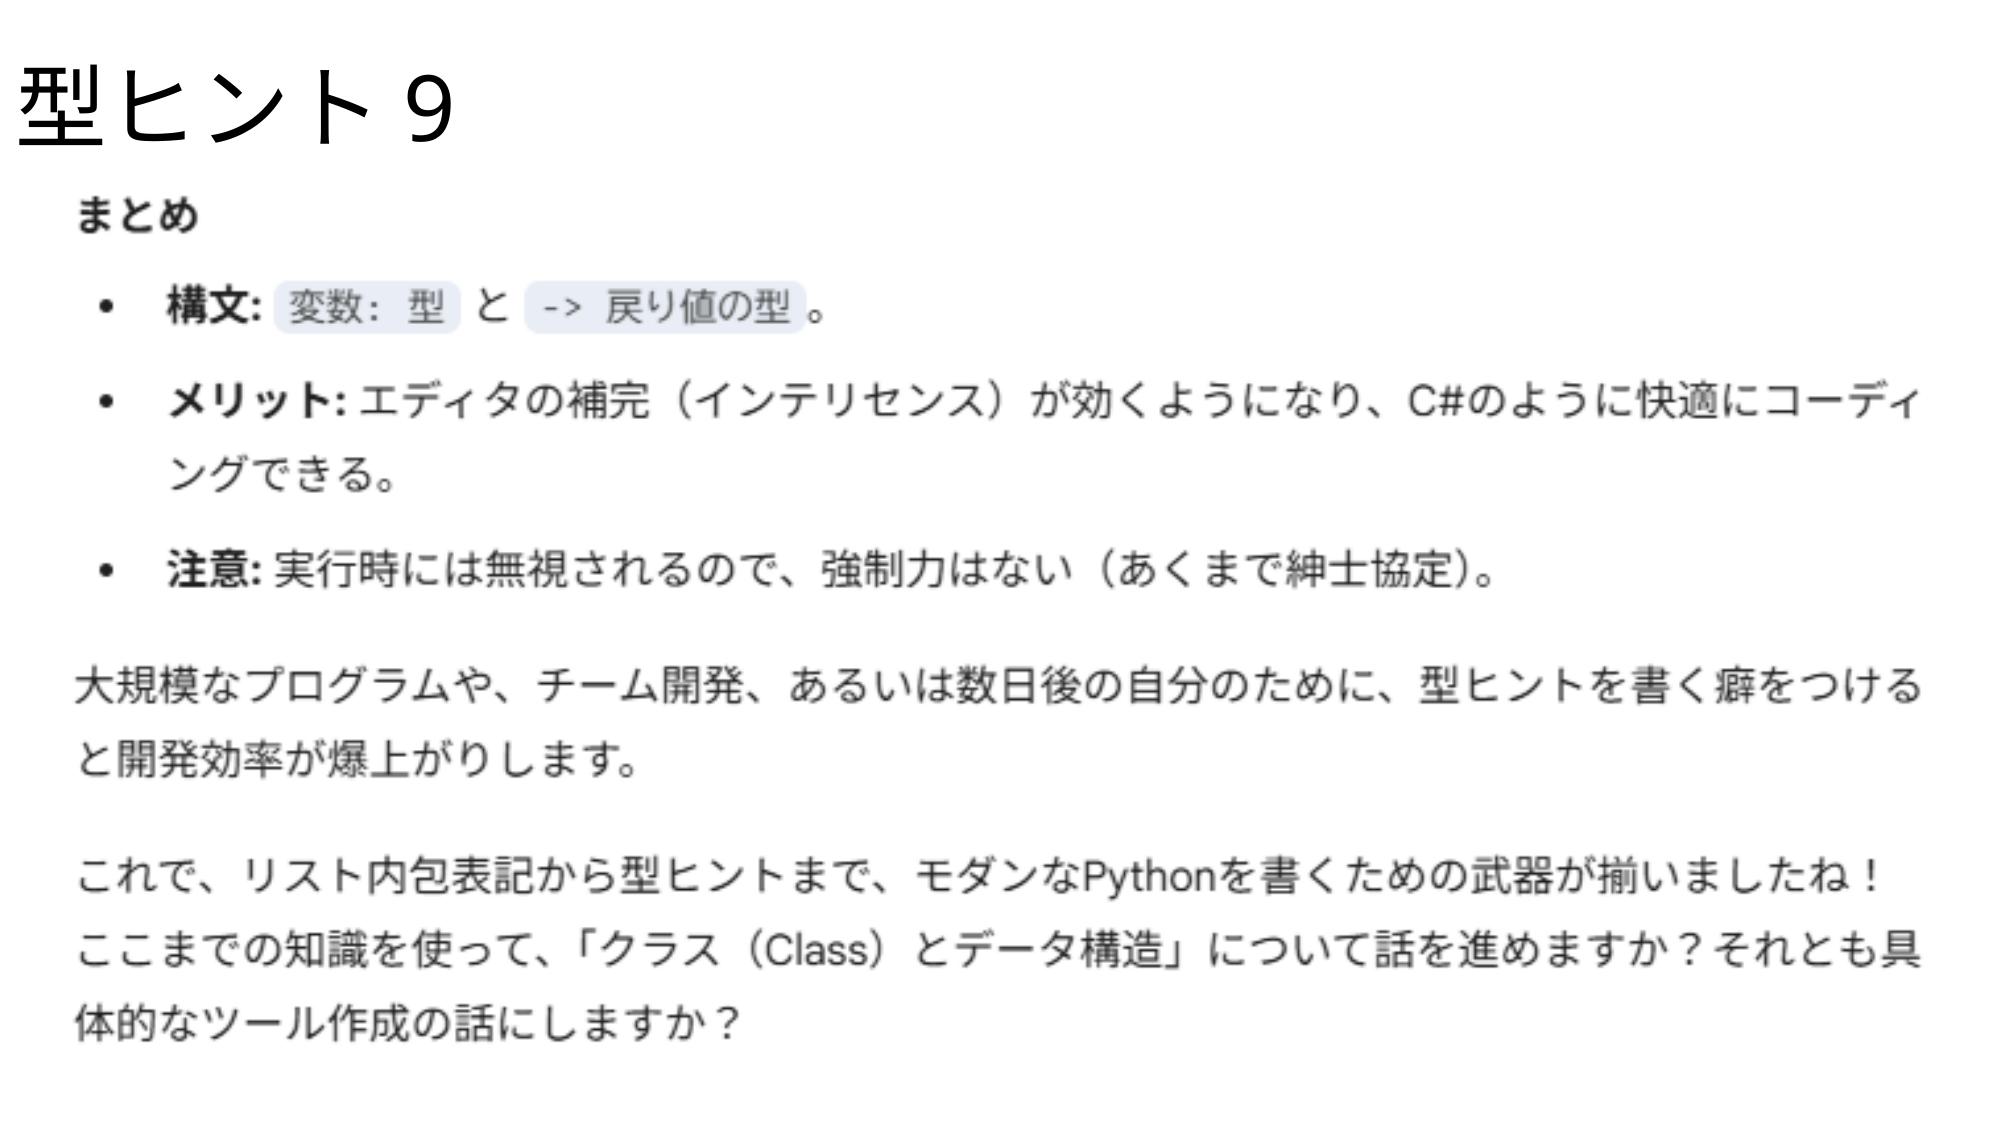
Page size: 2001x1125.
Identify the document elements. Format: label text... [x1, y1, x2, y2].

title 型ヒント9 [0, 3, 1725, 221]
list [52, 176, 1948, 1058]
